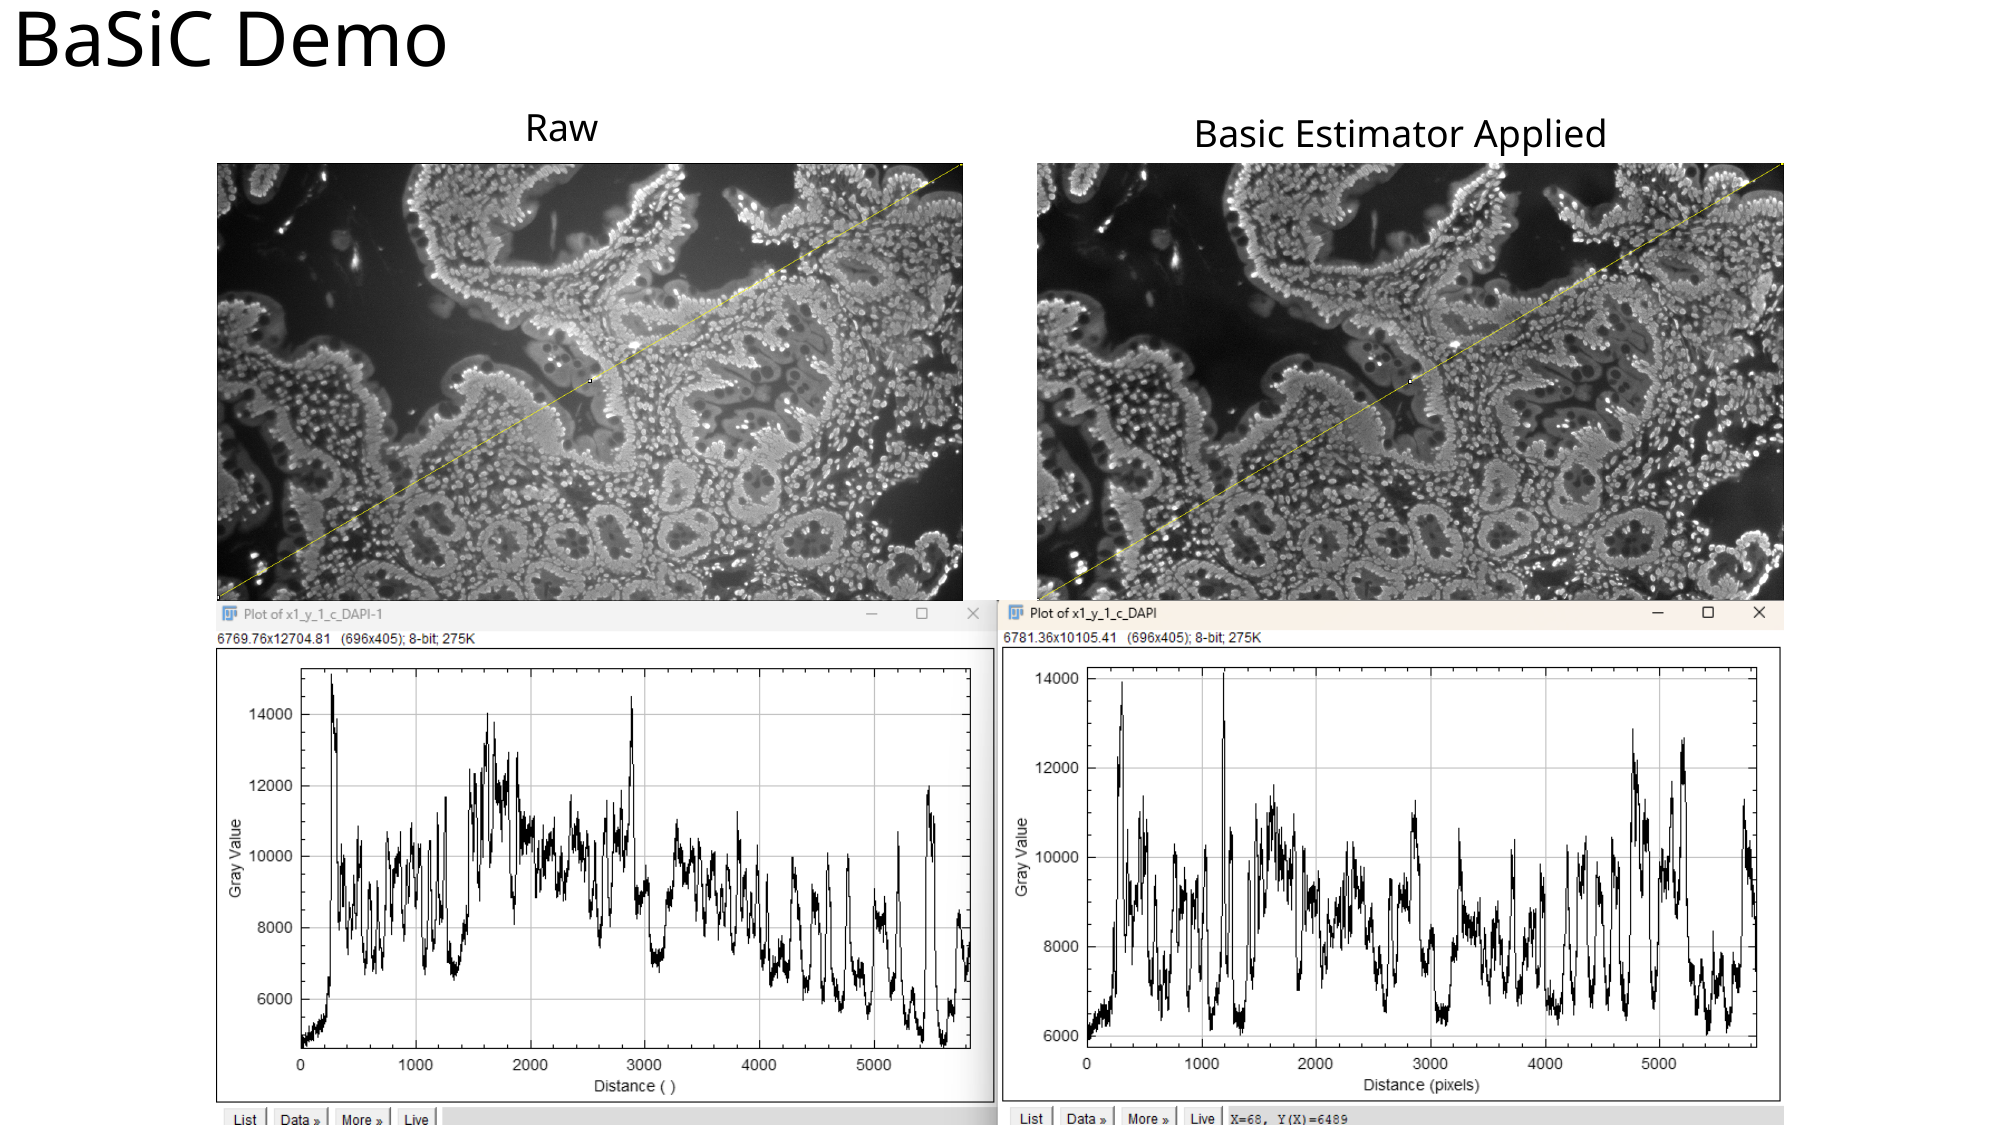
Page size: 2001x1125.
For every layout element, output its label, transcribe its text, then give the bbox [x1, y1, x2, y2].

text_box Basic Estimator Applied [1178, 102, 1623, 162]
picture [215, 162, 1785, 1125]
title BaSiC Demo [0, 0, 1723, 91]
text_box Raw [509, 96, 614, 157]
